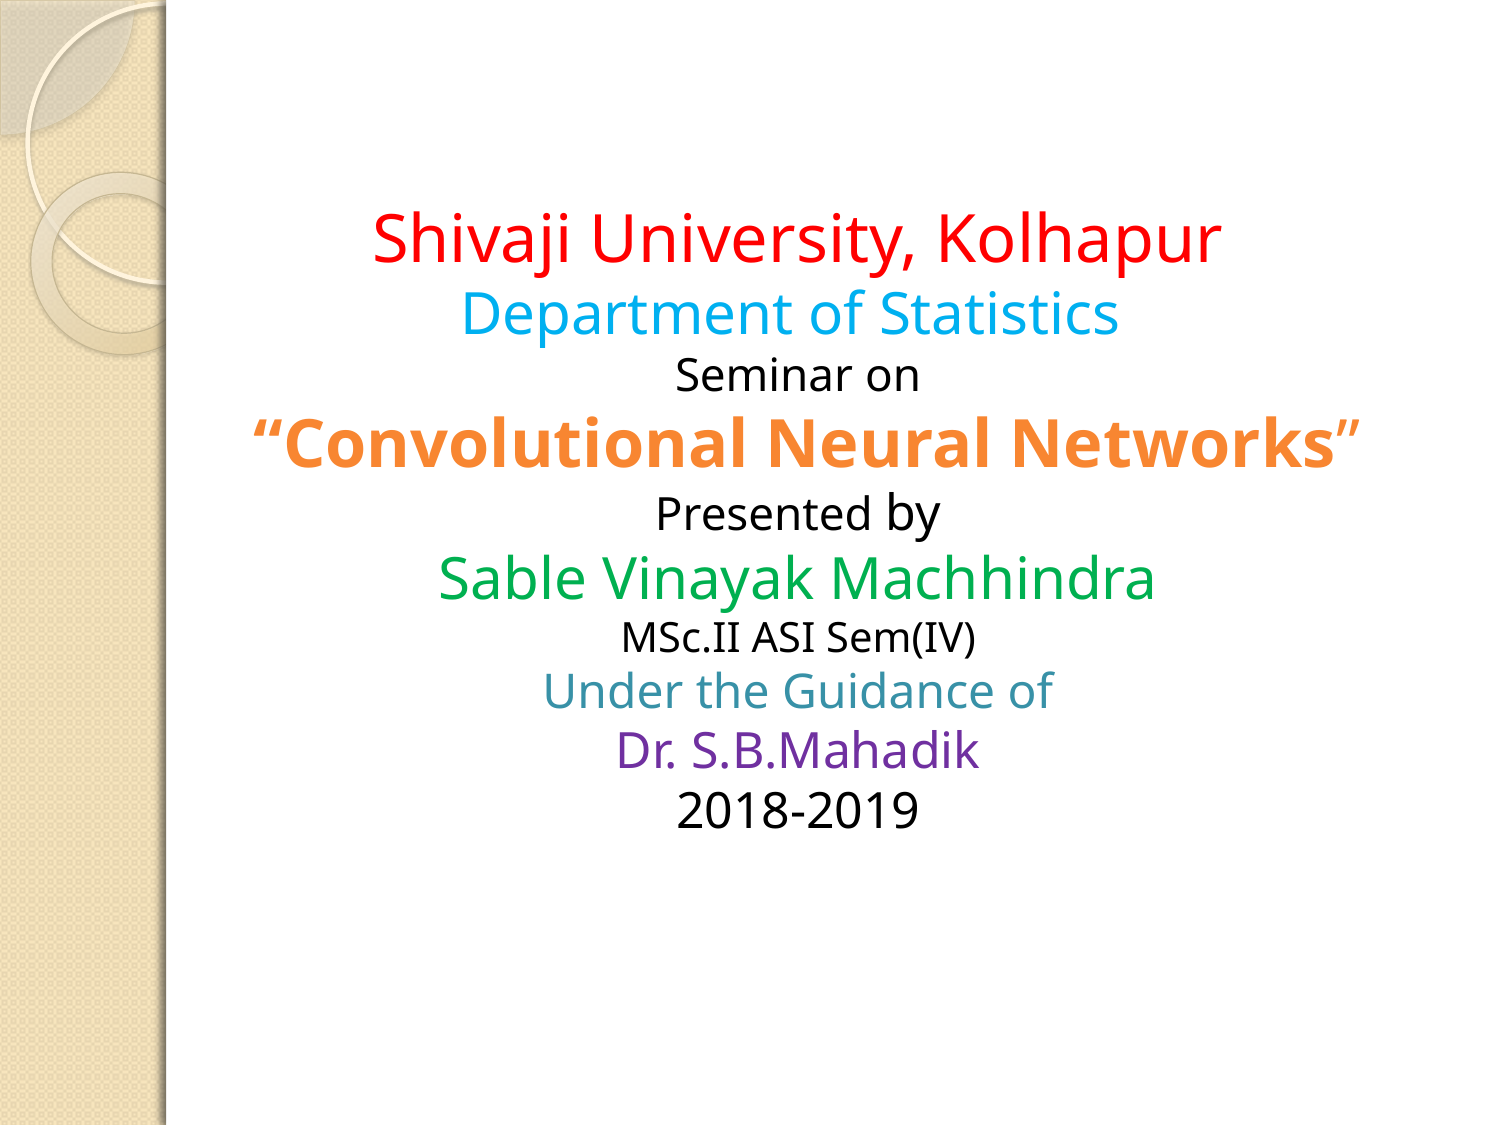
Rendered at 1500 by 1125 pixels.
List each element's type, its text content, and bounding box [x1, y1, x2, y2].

text_box Shivaji University, Kolhapur Department of Statistics Seminar on “Convolutional Neural Networks” Presented by Sable Vinayak Machhindra MSc.II ASI Sem(IV) Under the Guidance of Dr. S.B.Mahadik 2018-2019 [171, 8, 1426, 936]
